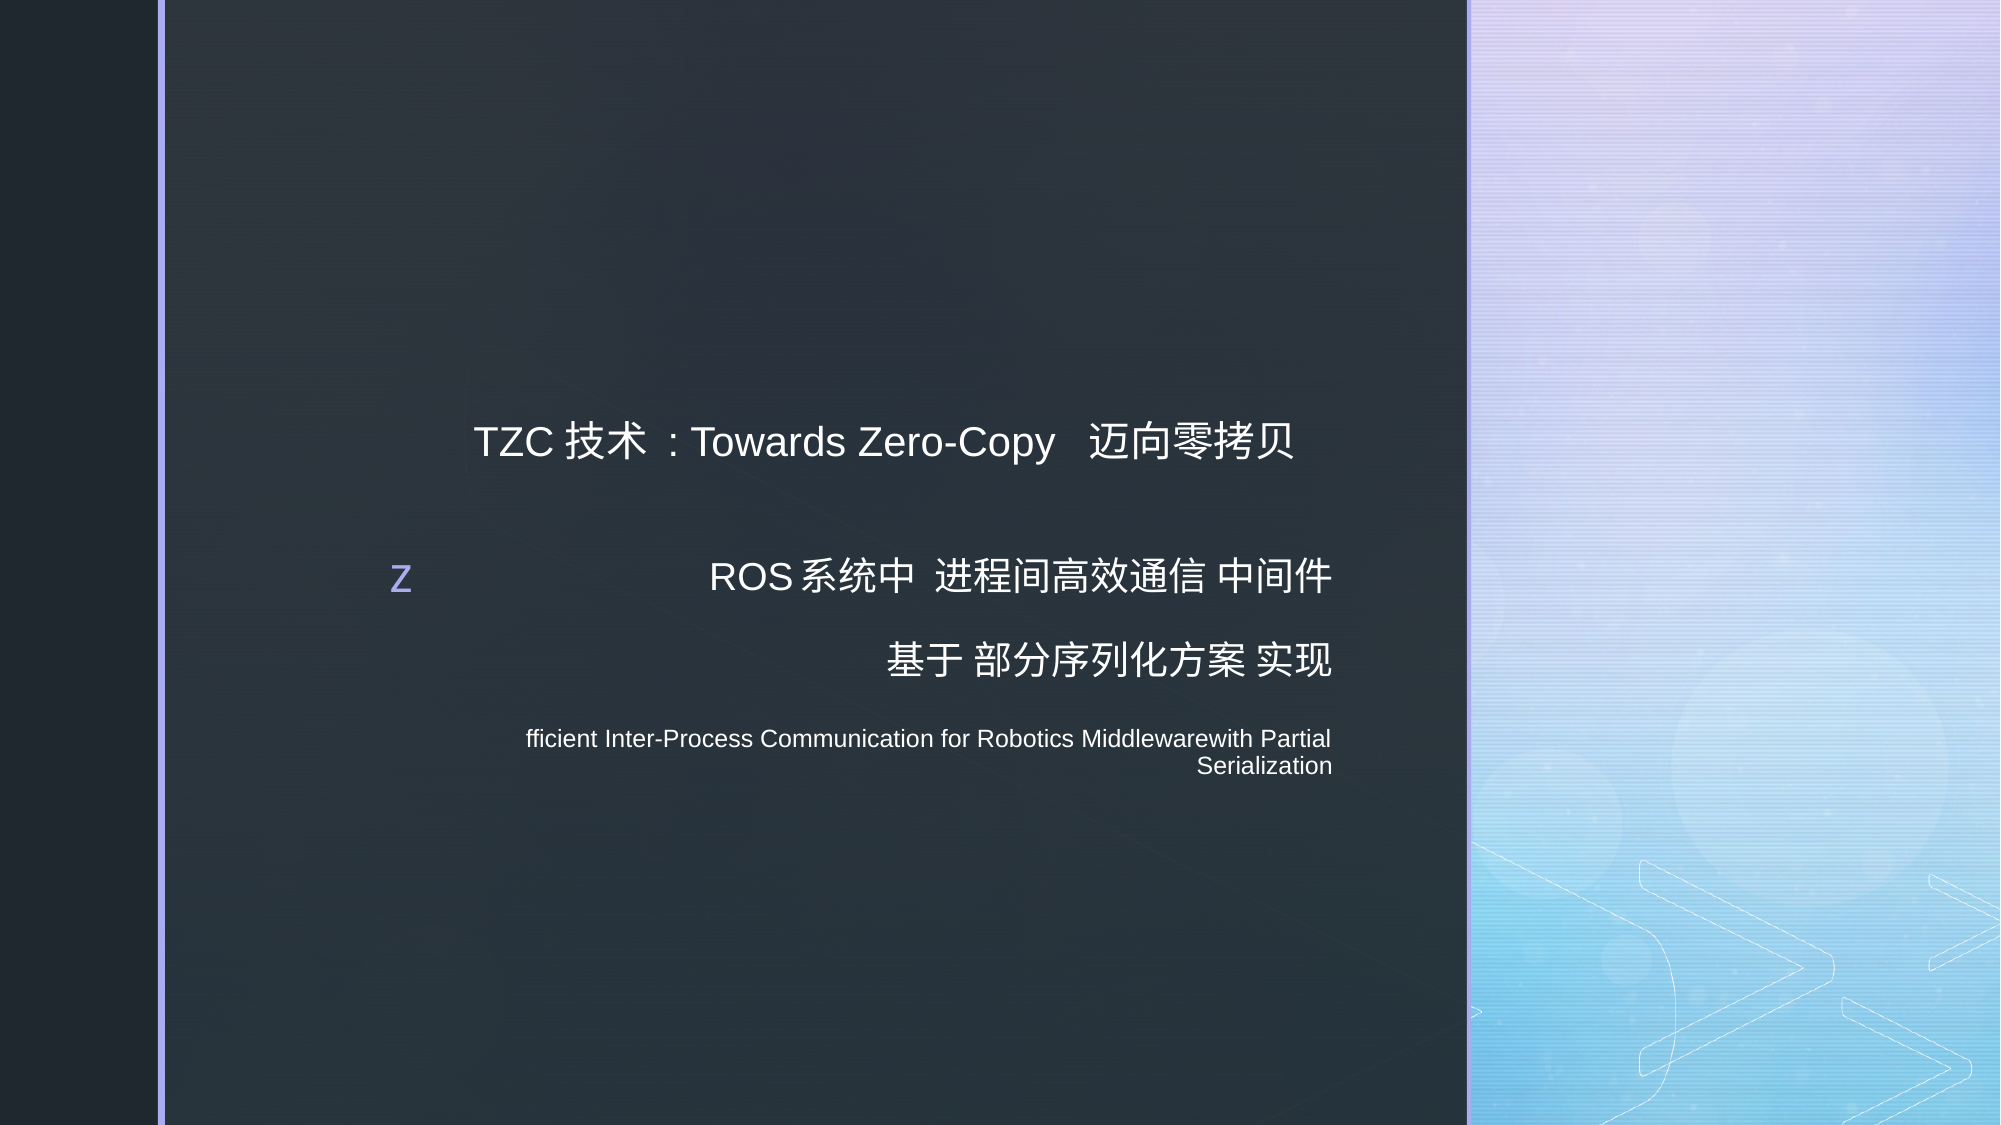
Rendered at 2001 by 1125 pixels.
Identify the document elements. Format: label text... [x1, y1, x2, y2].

title ROS系统中 进程间高效通信 中间件 基于 部分序列化方案 实现 fficient Inter-Process Communication for Robotics Middlewarewith Partial Serialization [436, 549, 1349, 922]
subtitle TZC技术 : Towards Zero-Copy 迈向零拷贝 [251, 312, 1313, 473]
picture [1472, 0, 2001, 1125]
